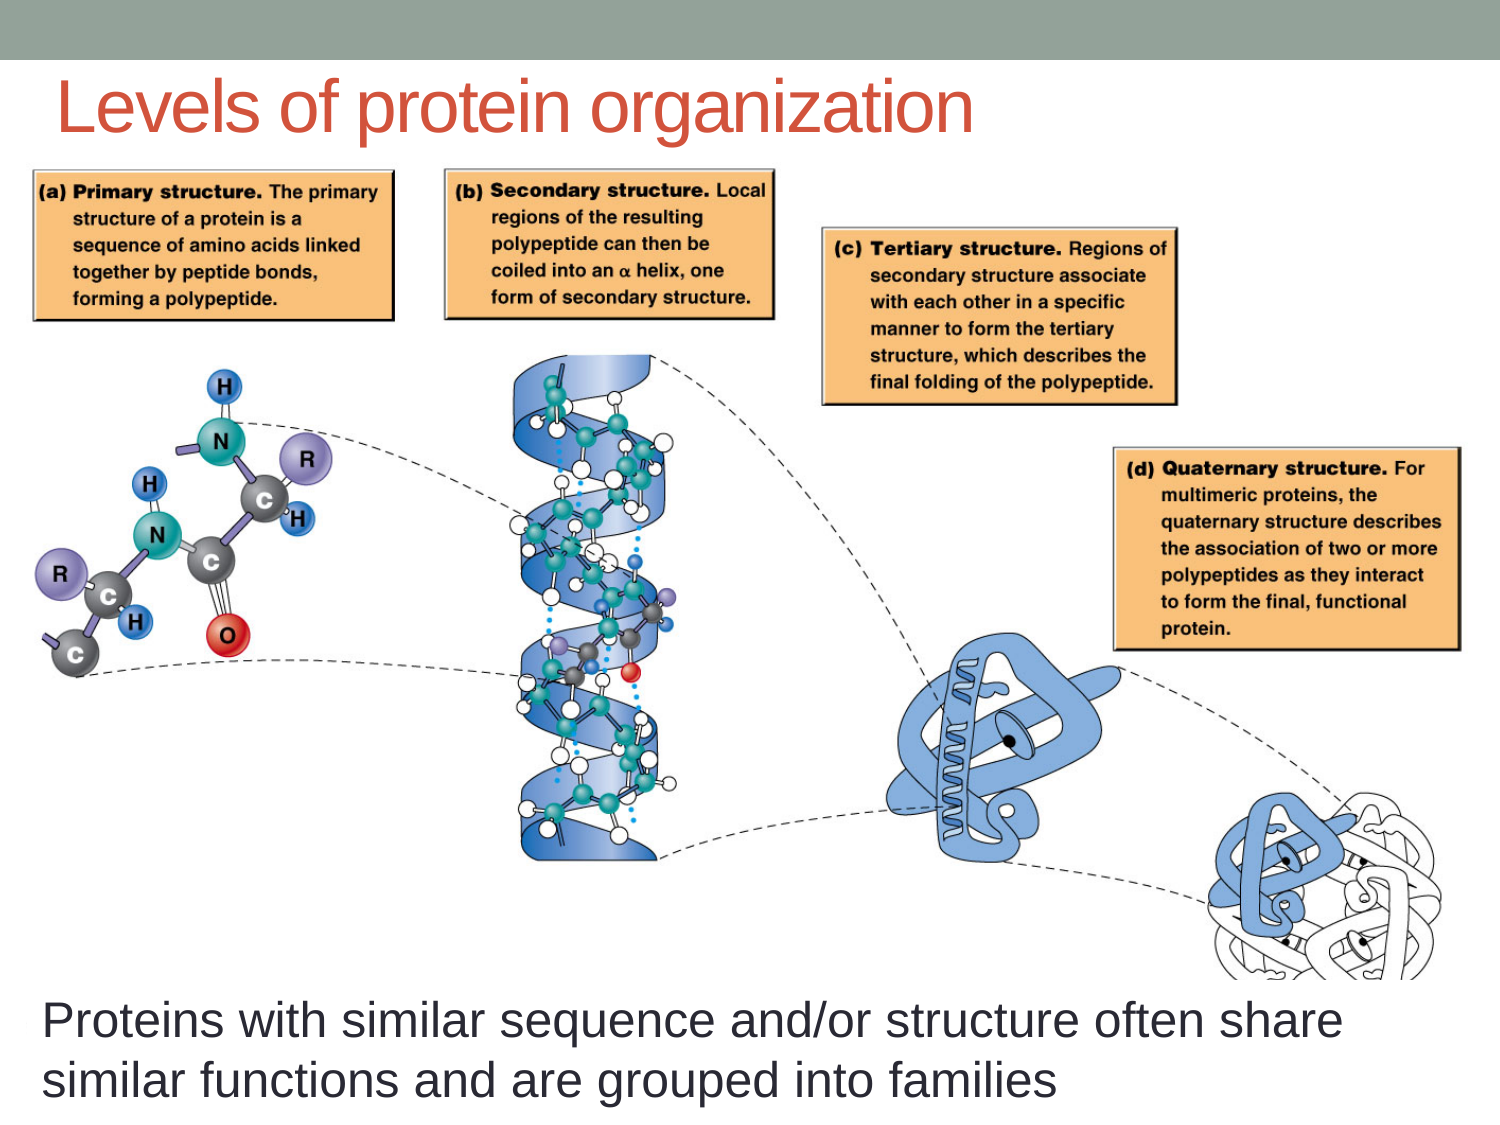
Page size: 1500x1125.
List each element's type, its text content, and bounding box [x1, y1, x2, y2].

text_box Proteins with similar sequence and/or structure often share similar functions and are grouped into families [26, 980, 1487, 1115]
picture [26, 162, 1469, 1044]
title Levels of protein organization [40, 21, 1391, 160]
